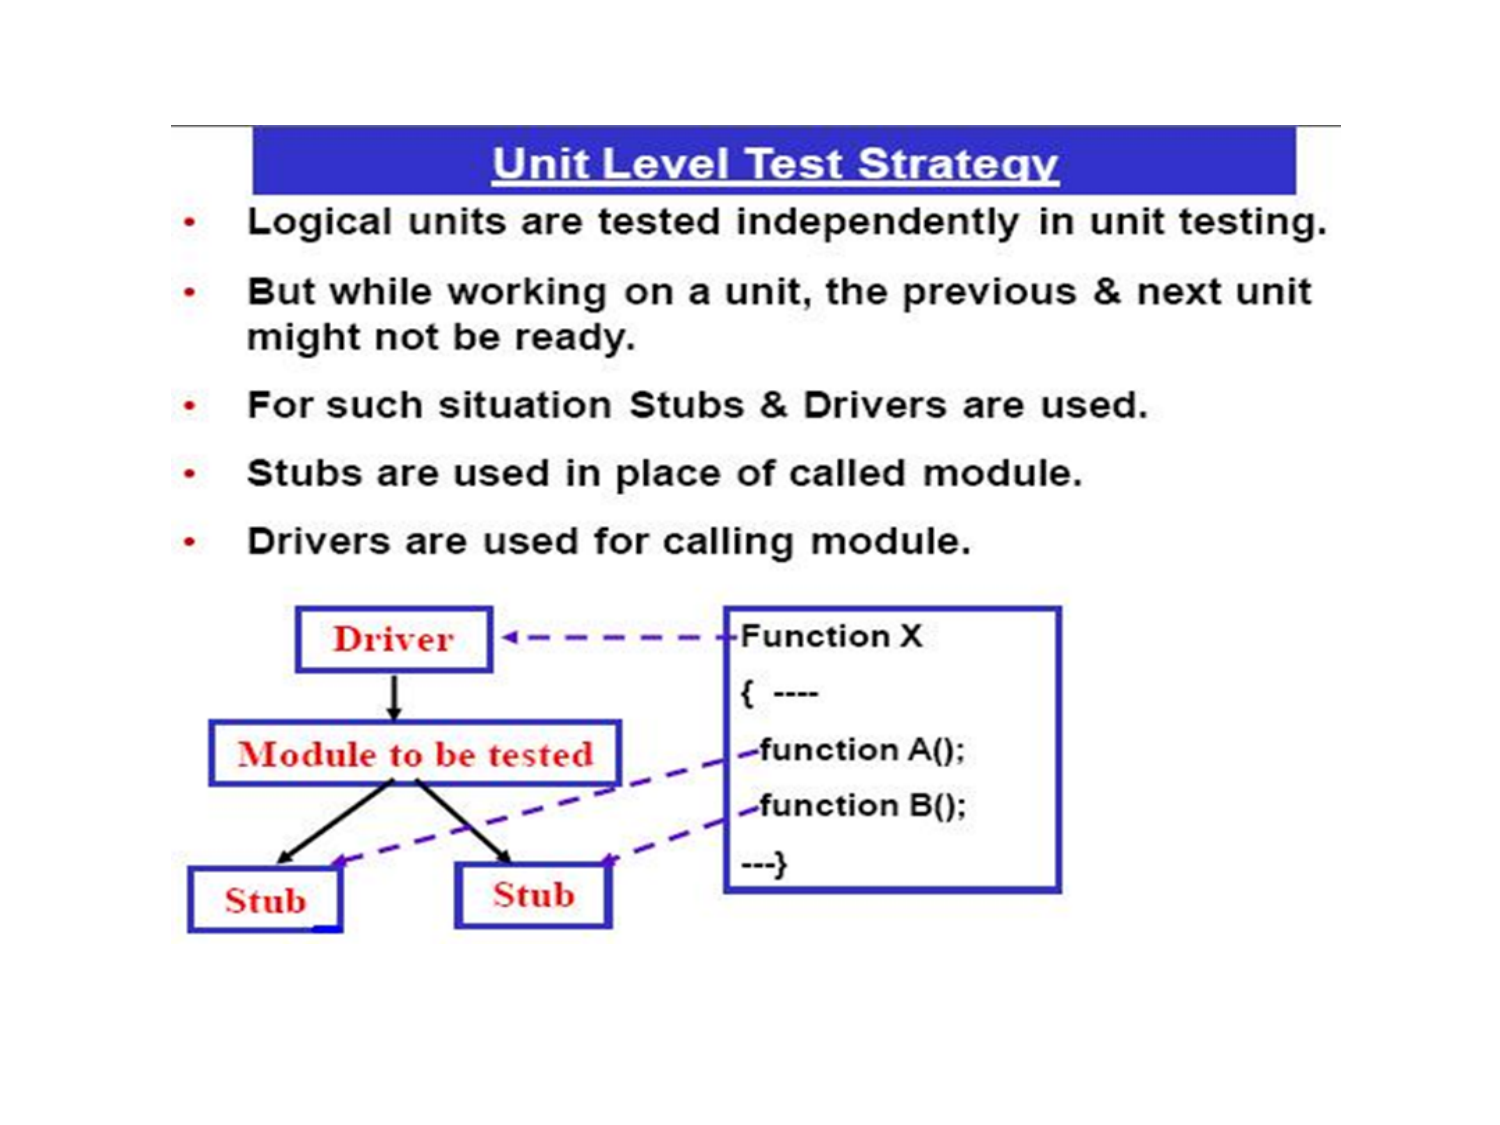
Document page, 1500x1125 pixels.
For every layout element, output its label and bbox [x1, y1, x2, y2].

list [170, 125, 1341, 944]
